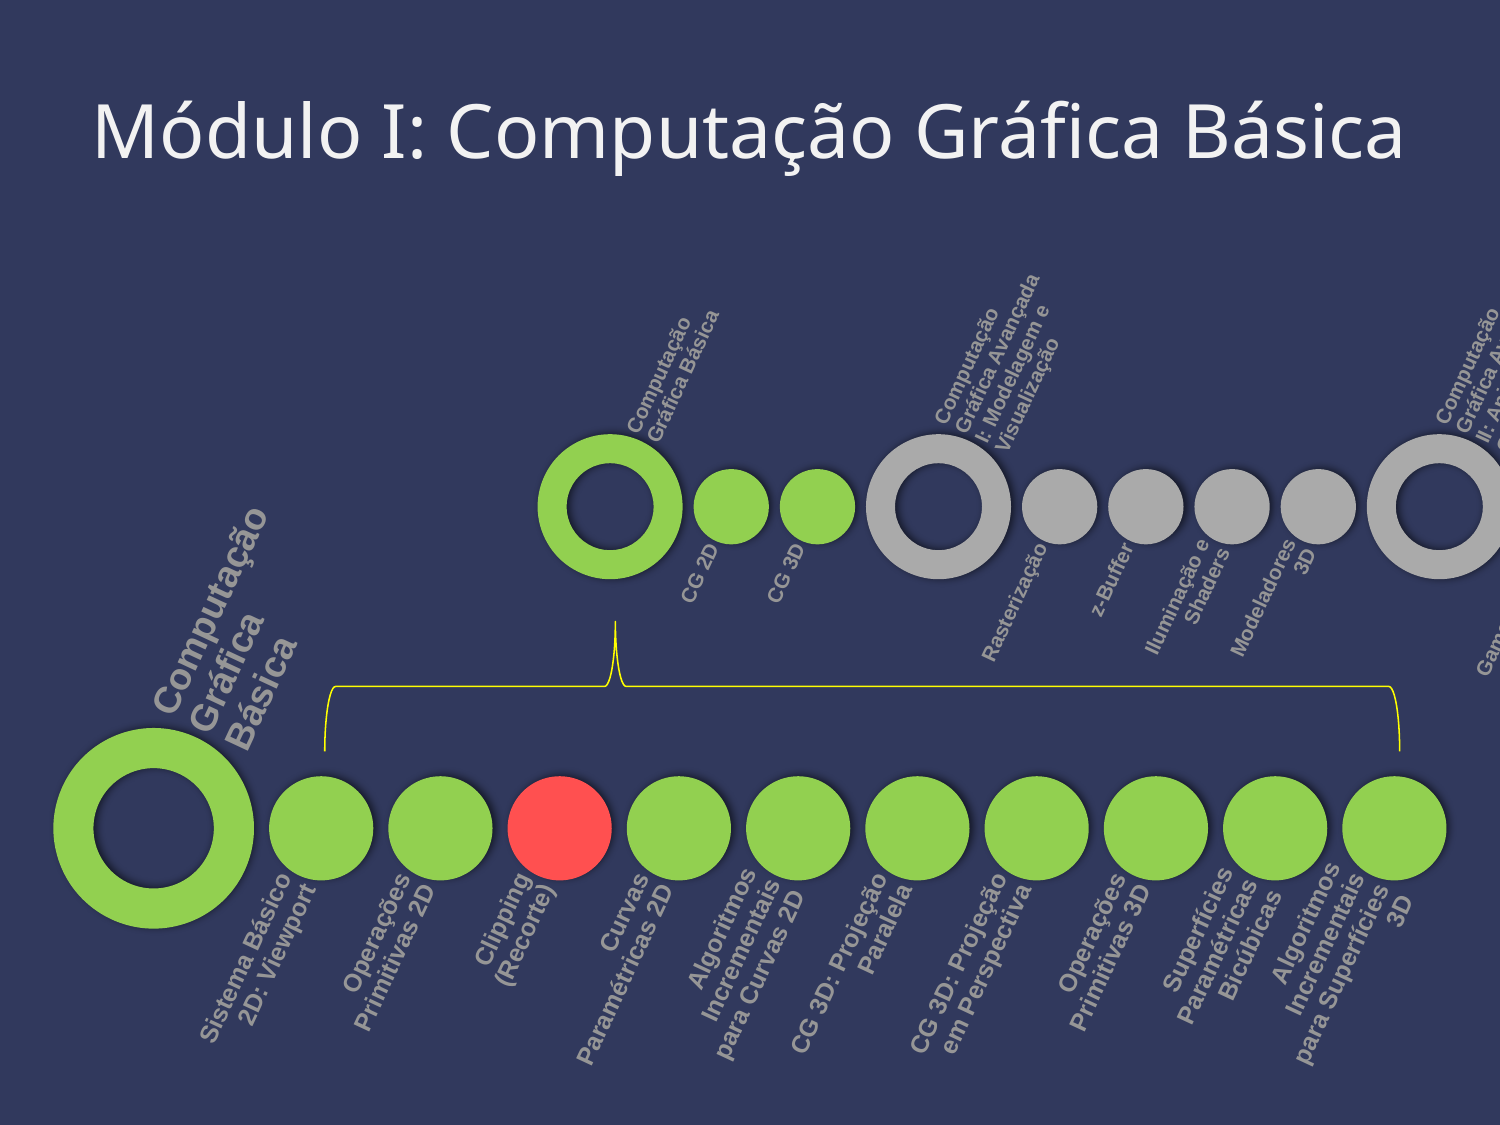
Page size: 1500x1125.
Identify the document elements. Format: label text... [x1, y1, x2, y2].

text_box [52, 452, 1500, 1125]
title Módulo I: Computação Gráfica Básica [53, 54, 1447, 202]
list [536, 69, 1500, 888]
